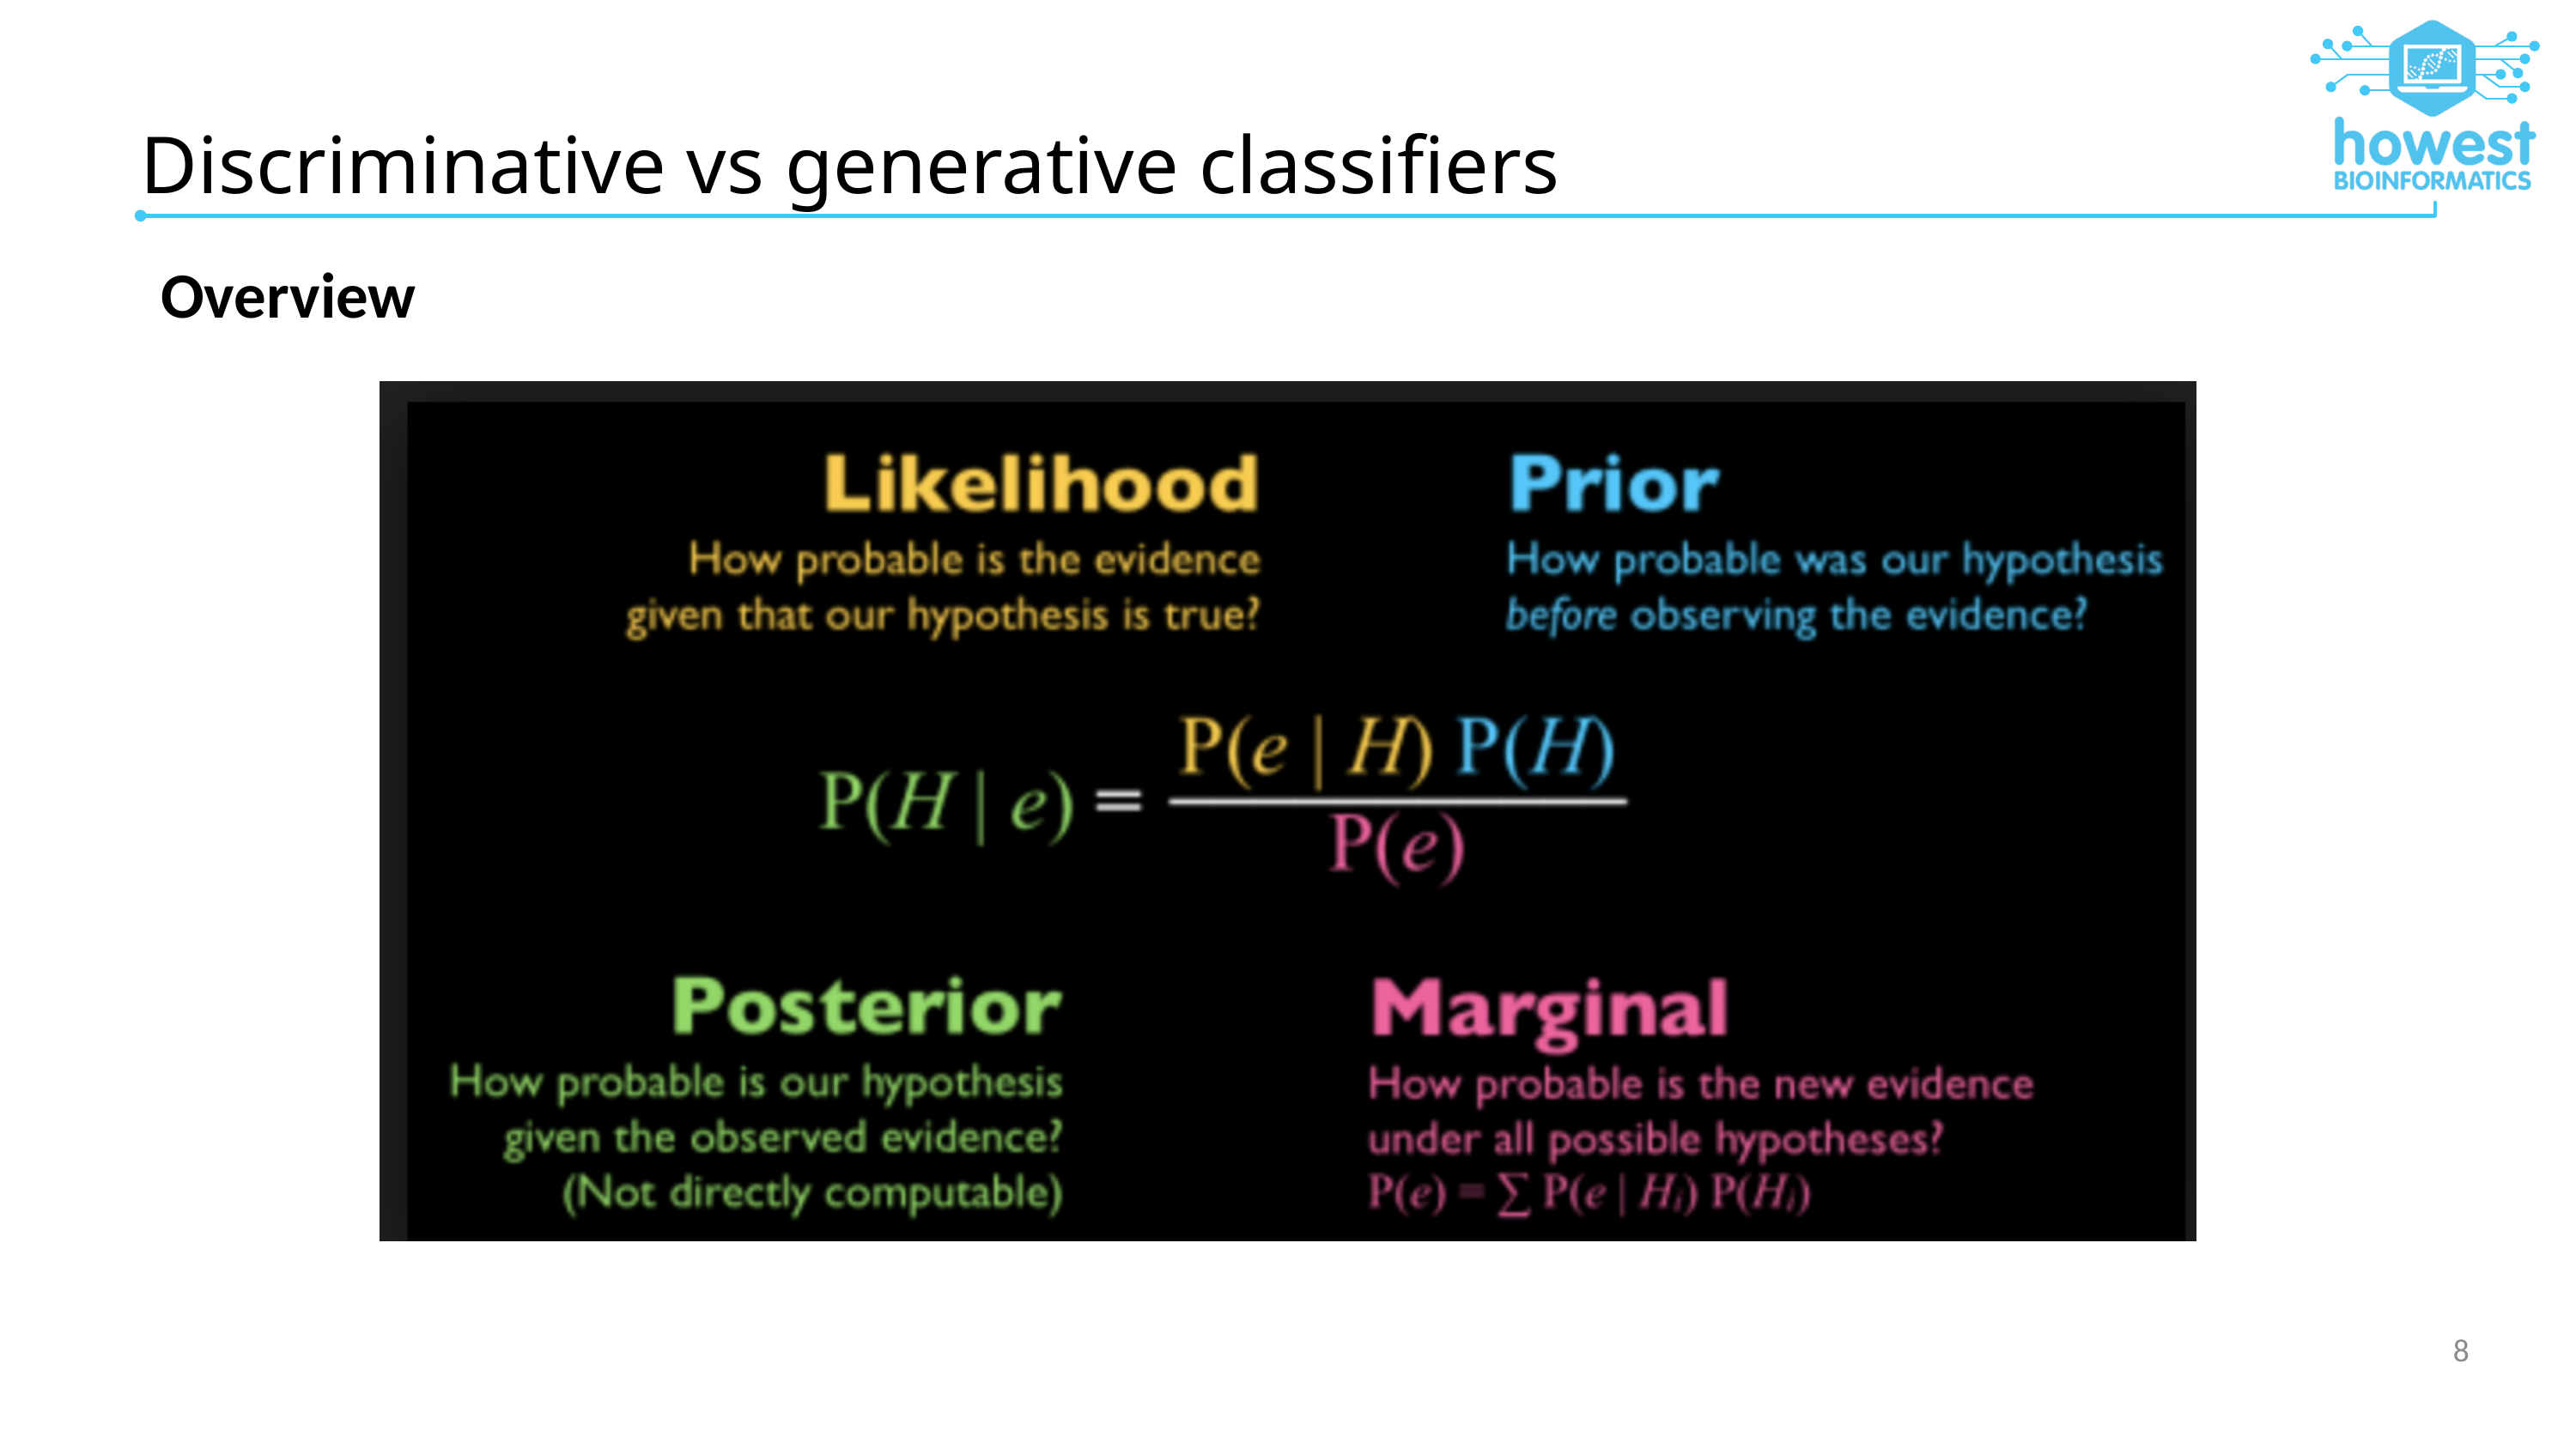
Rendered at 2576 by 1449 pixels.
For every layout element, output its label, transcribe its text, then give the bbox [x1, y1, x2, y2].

title Discriminative vs generative classifiers [140, 124, 2252, 215]
picture [380, 381, 2196, 1241]
slide_number 8 [2341, 1310, 2482, 1388]
list Overview [148, 256, 2483, 1116]
picture [2312, 0, 2559, 228]
